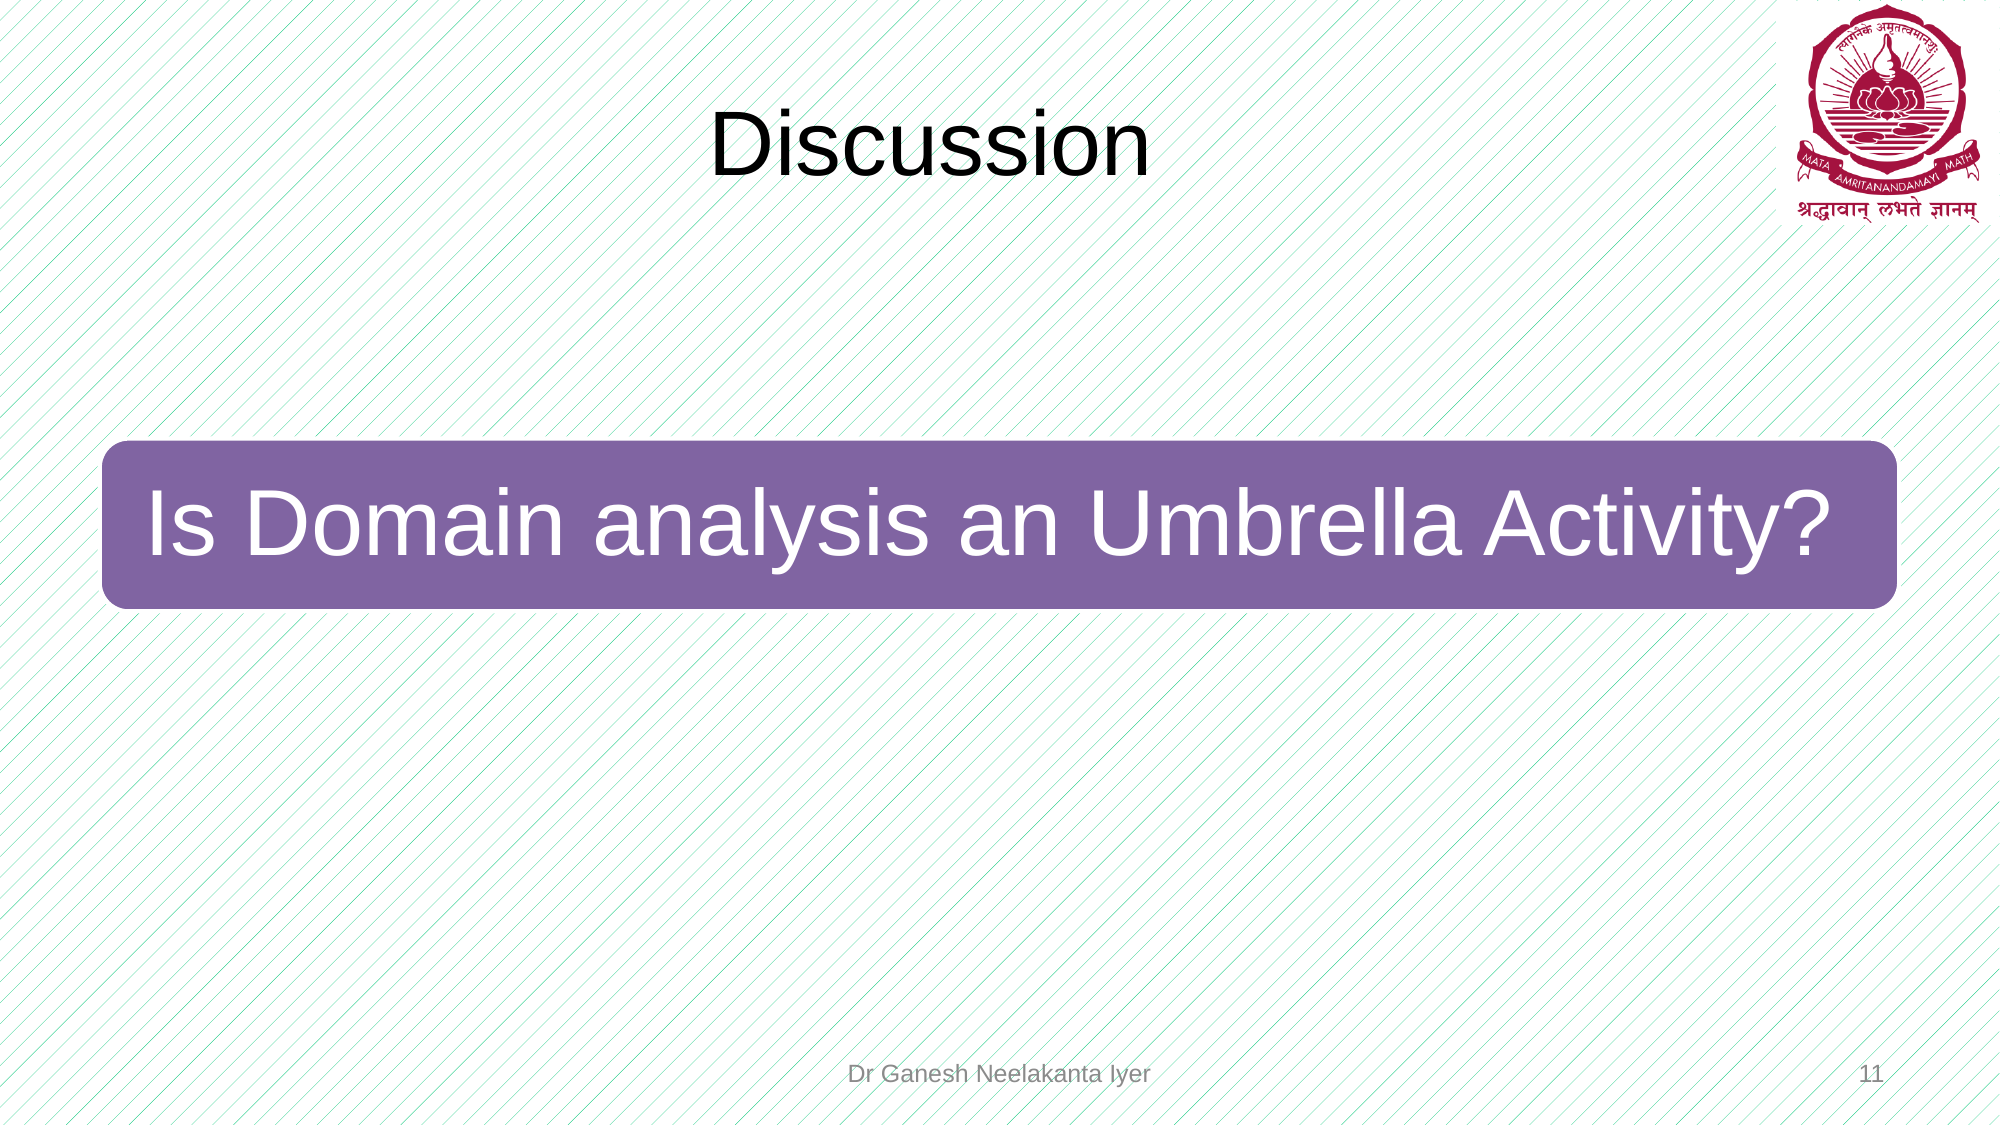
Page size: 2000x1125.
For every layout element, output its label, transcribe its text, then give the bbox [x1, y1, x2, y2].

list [99, 387, 1900, 663]
title Discussion [99, 45, 1763, 233]
slide_number 11 [1432, 1042, 1900, 1103]
picture [1776, 1, 2000, 225]
footer Dr Ganesh Neelakanta Iyer [683, 1042, 1317, 1103]
